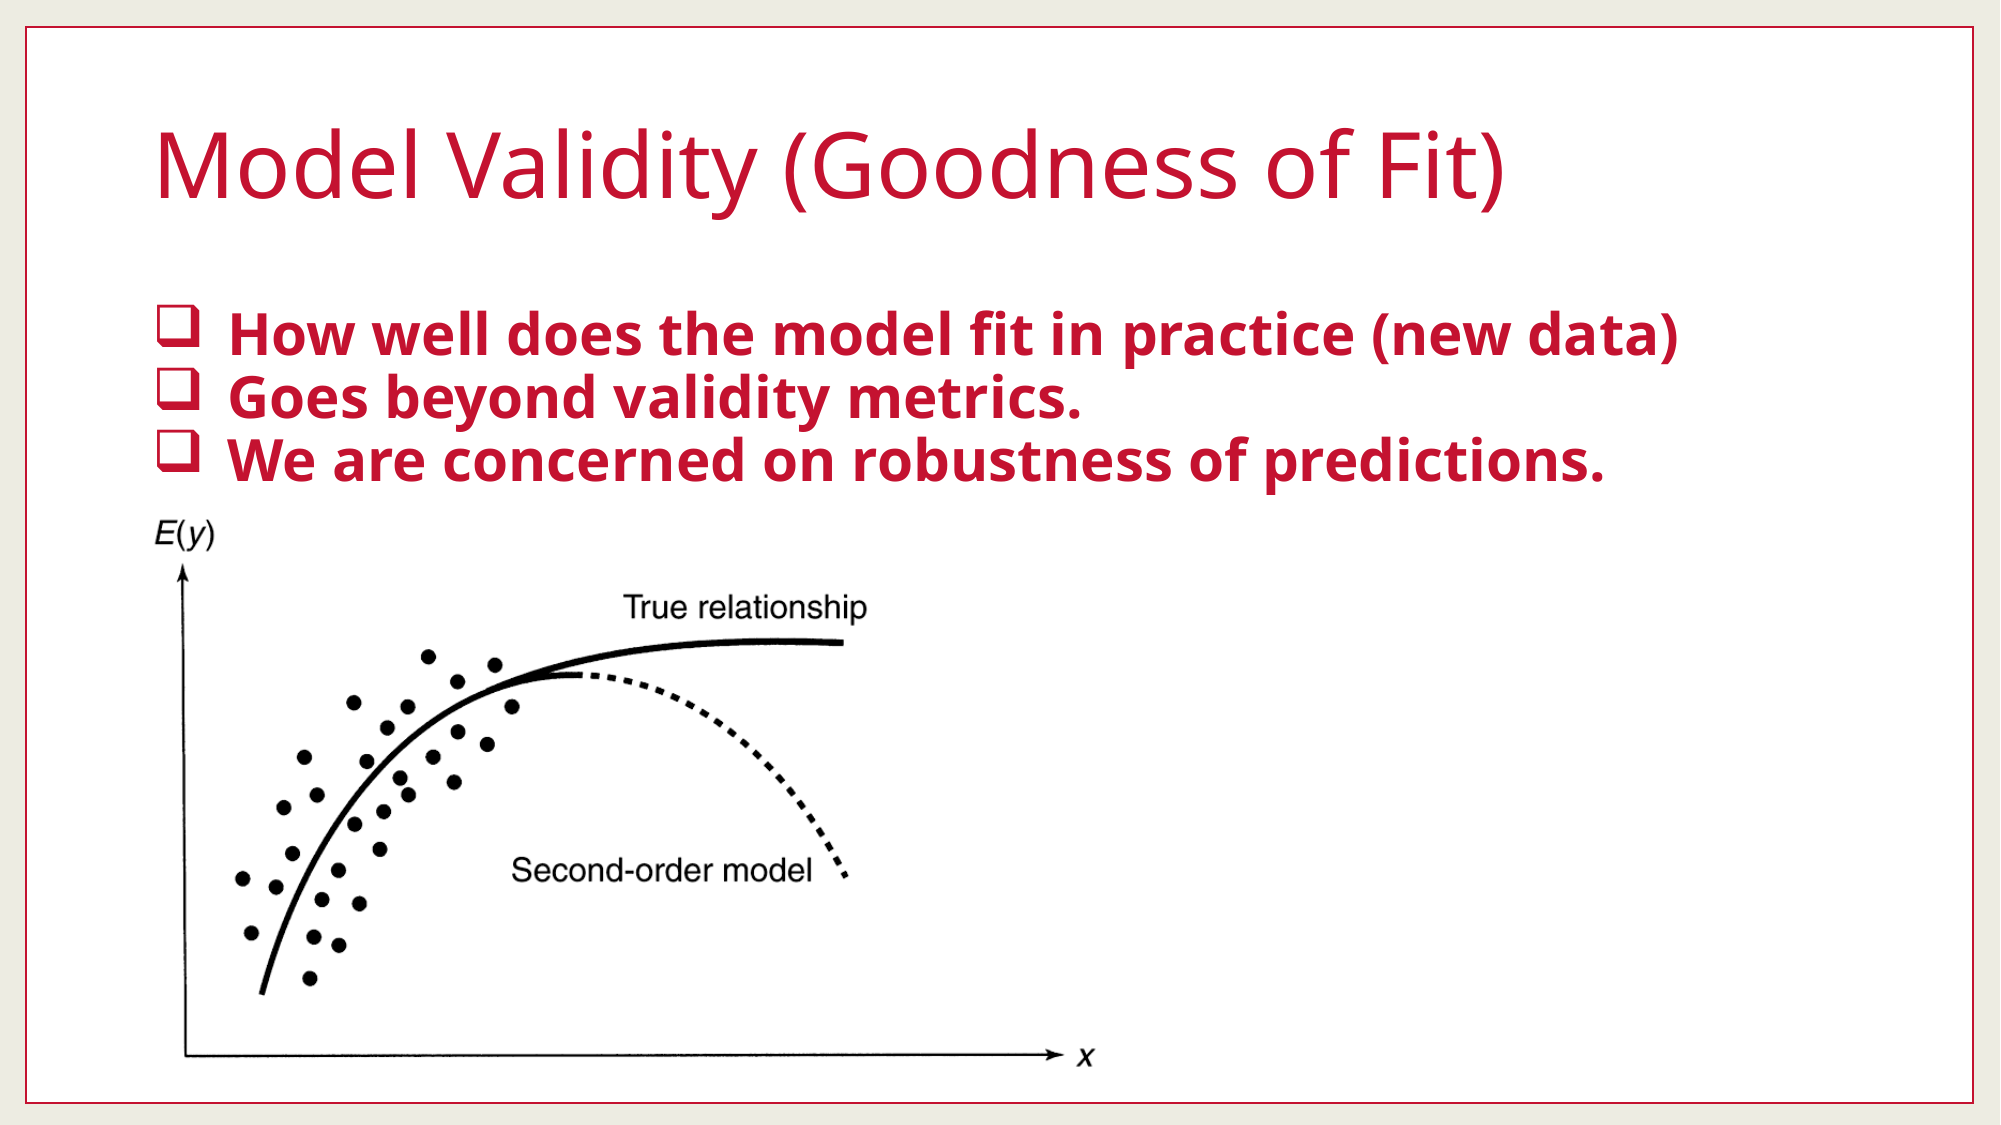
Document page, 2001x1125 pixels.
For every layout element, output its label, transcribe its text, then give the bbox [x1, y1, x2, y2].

title Model Validity (Goodness of Fit) [137, 59, 1945, 278]
picture [147, 509, 1102, 1071]
list How well does the model fit in practice (new data) Goes beyond validity metrics. We are concerned on robustness of predictions. [137, 297, 1955, 1012]
